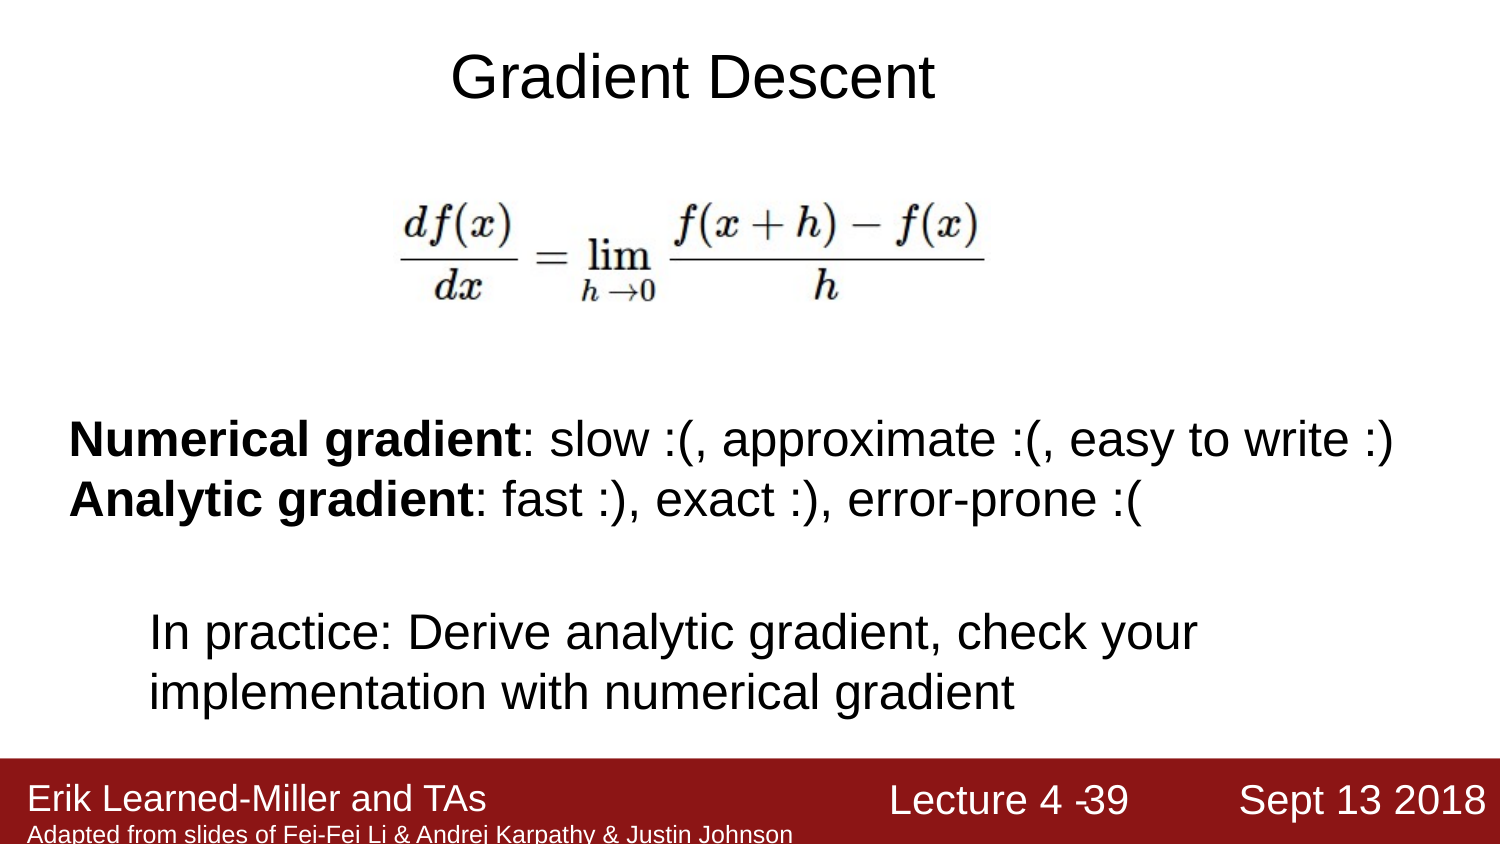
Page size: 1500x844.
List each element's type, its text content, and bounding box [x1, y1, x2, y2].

slide_number ‹#› [1054, 765, 1145, 831]
picture [393, 176, 991, 318]
text_box Gradient Descent [435, 20, 1165, 151]
text_box Numerical gradient: slow :(, approximate :(, easy to write :) Analytic gradient: fast :), exact :), error-prone :( [53, 391, 1425, 641]
text_box In practice: Derive analytic gradient, check your implementation with numerical gradient [133, 584, 1433, 699]
